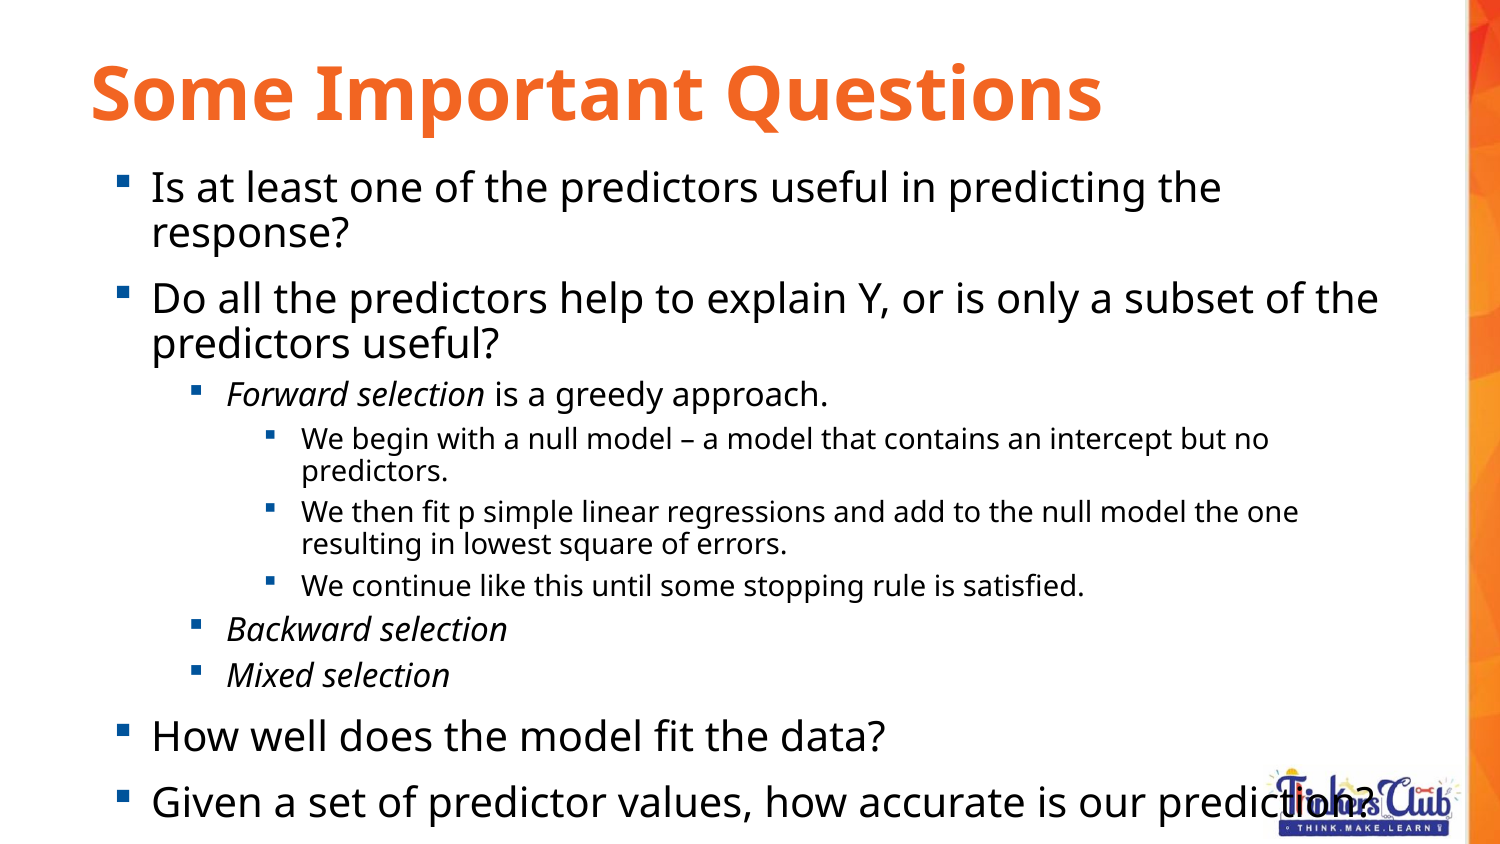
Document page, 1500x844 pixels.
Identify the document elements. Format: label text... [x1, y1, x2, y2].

list Is at least one of the predictors useful in predicting the response? Do all the predictors help to explain Y, or is only a subset of the predictors useful? Forward selection is a greedy approach. We begin with a null model – a model that contains an intercept but no predictors. We then fit p simple linear regressions and add to the null model the one resulting in lowest square of errors. We continue like this until some stopping rule is satisfied. Backward selection Mixed selection How well does the model fit the data? Given a set of predictor values, how accurate is our prediction? [98, 159, 1429, 808]
picture [1263, 764, 1462, 839]
subtitle Some Important Questions [0, 37, 1469, 130]
picture [1465, 0, 1500, 844]
